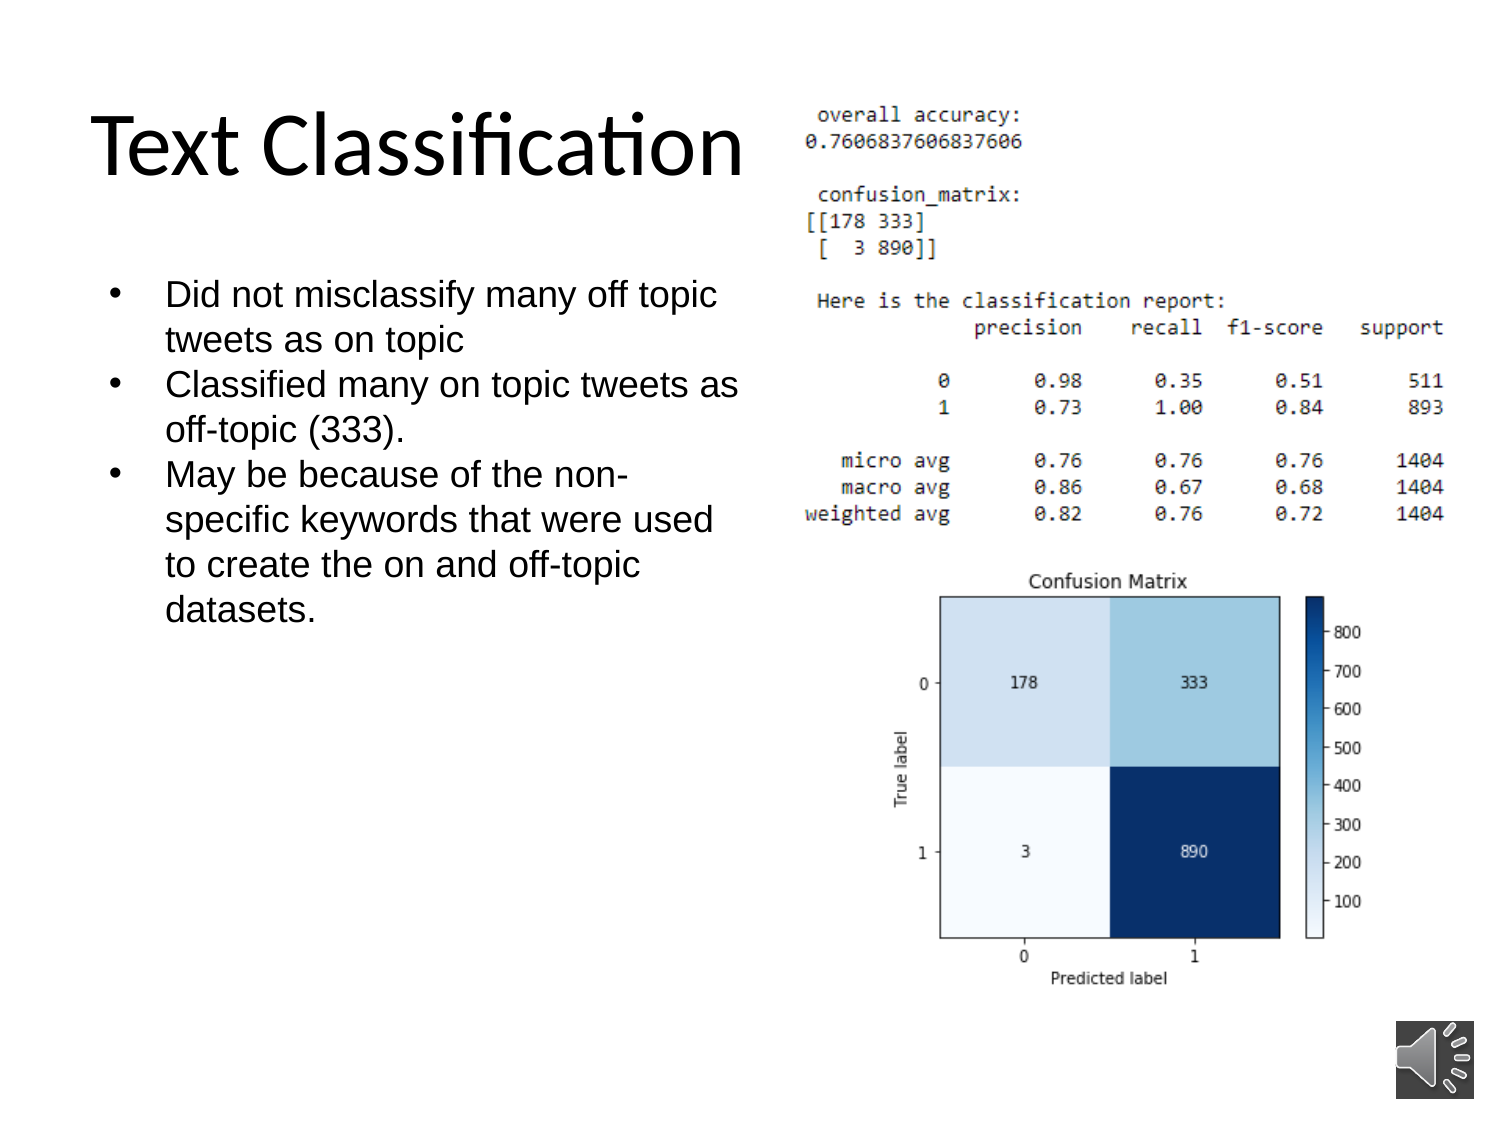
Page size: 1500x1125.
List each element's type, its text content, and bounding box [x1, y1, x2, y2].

list Did not misclassify many off topic tweets as on topic Classified many on topic tweets as off-topic (333). May be because of the non-specific keywords that were used to create the on and off-topic datasets. [75, 262, 762, 1005]
picture [796, 74, 1463, 538]
title Text Classification [75, 45, 1425, 233]
picture [1394, 1019, 1476, 1101]
picture [885, 562, 1374, 998]
